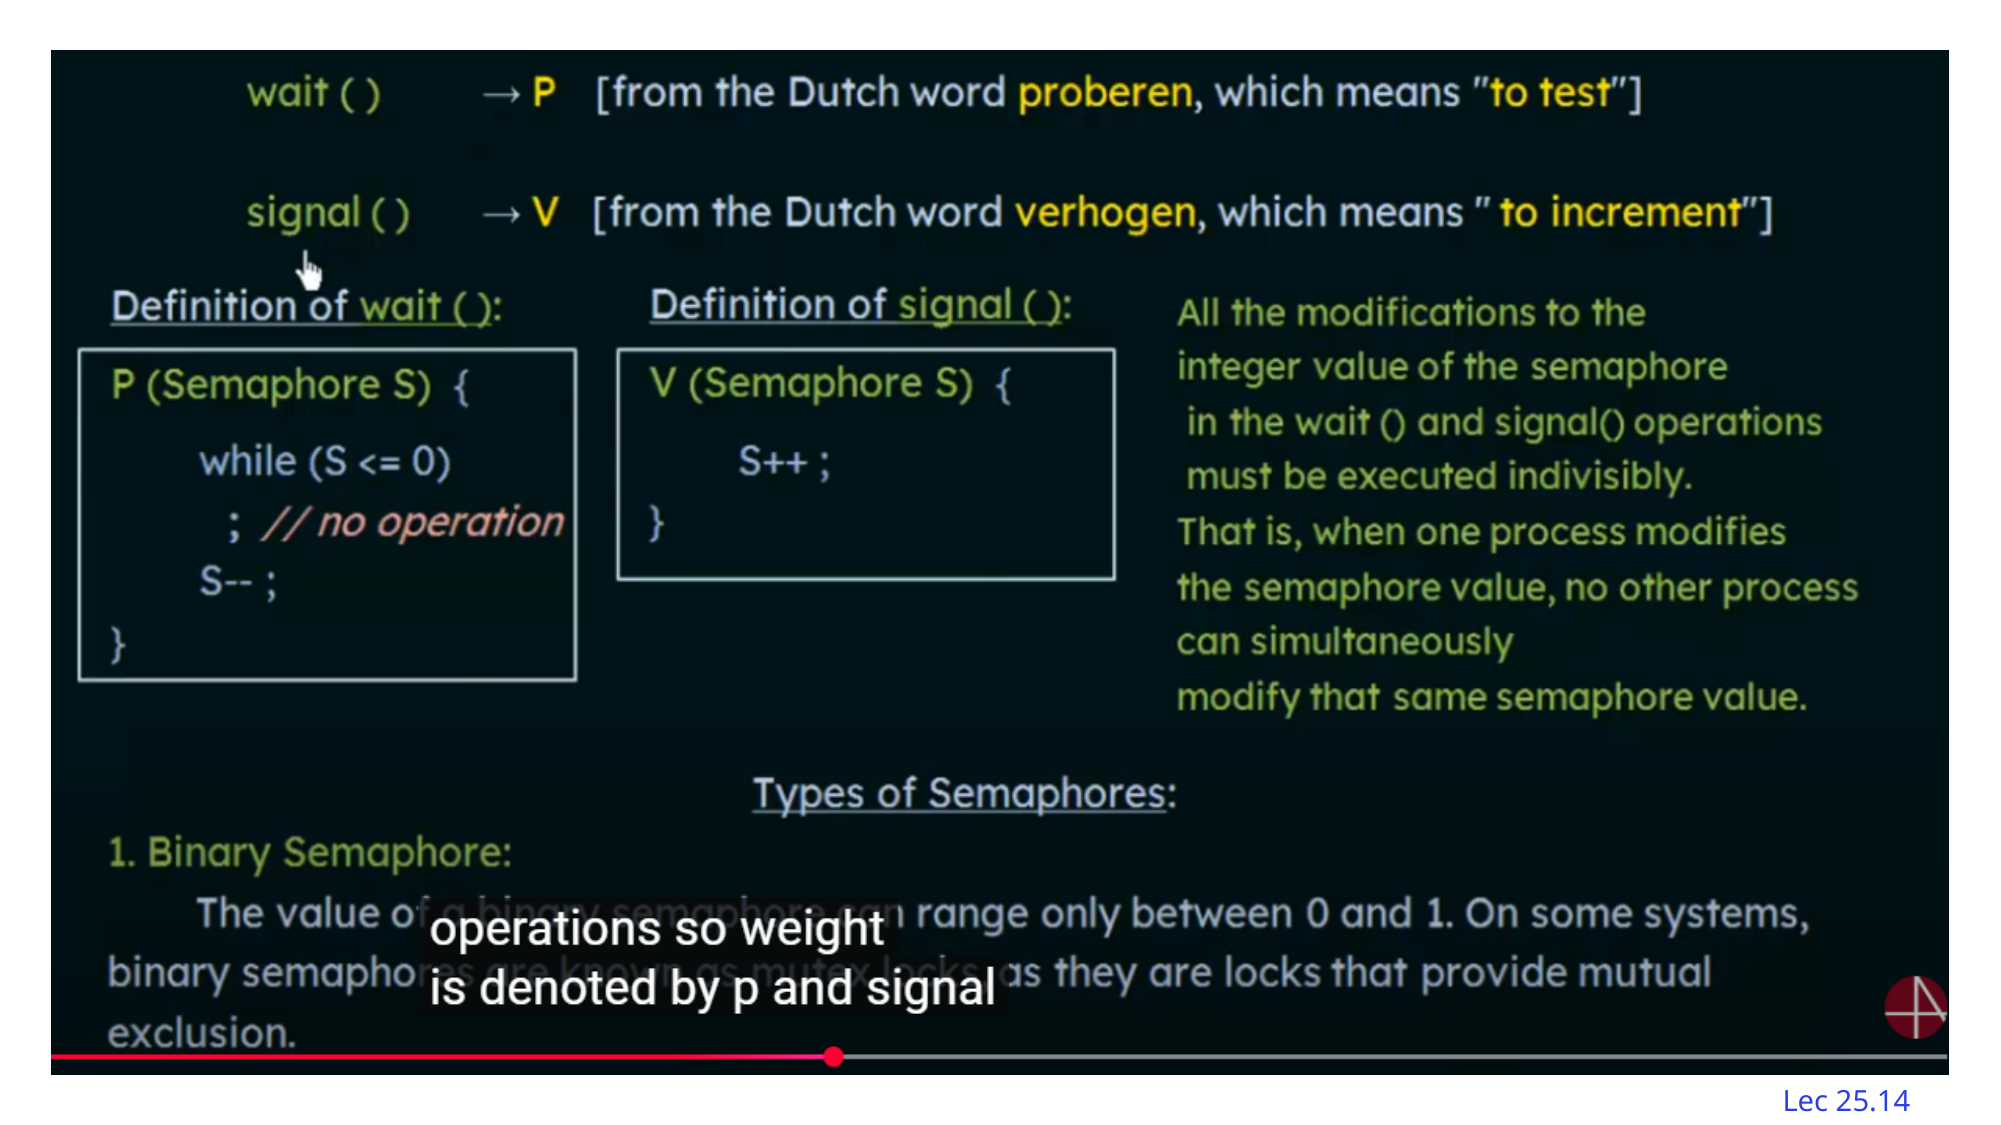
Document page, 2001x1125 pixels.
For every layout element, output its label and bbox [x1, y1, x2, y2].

picture [51, 50, 1949, 1075]
